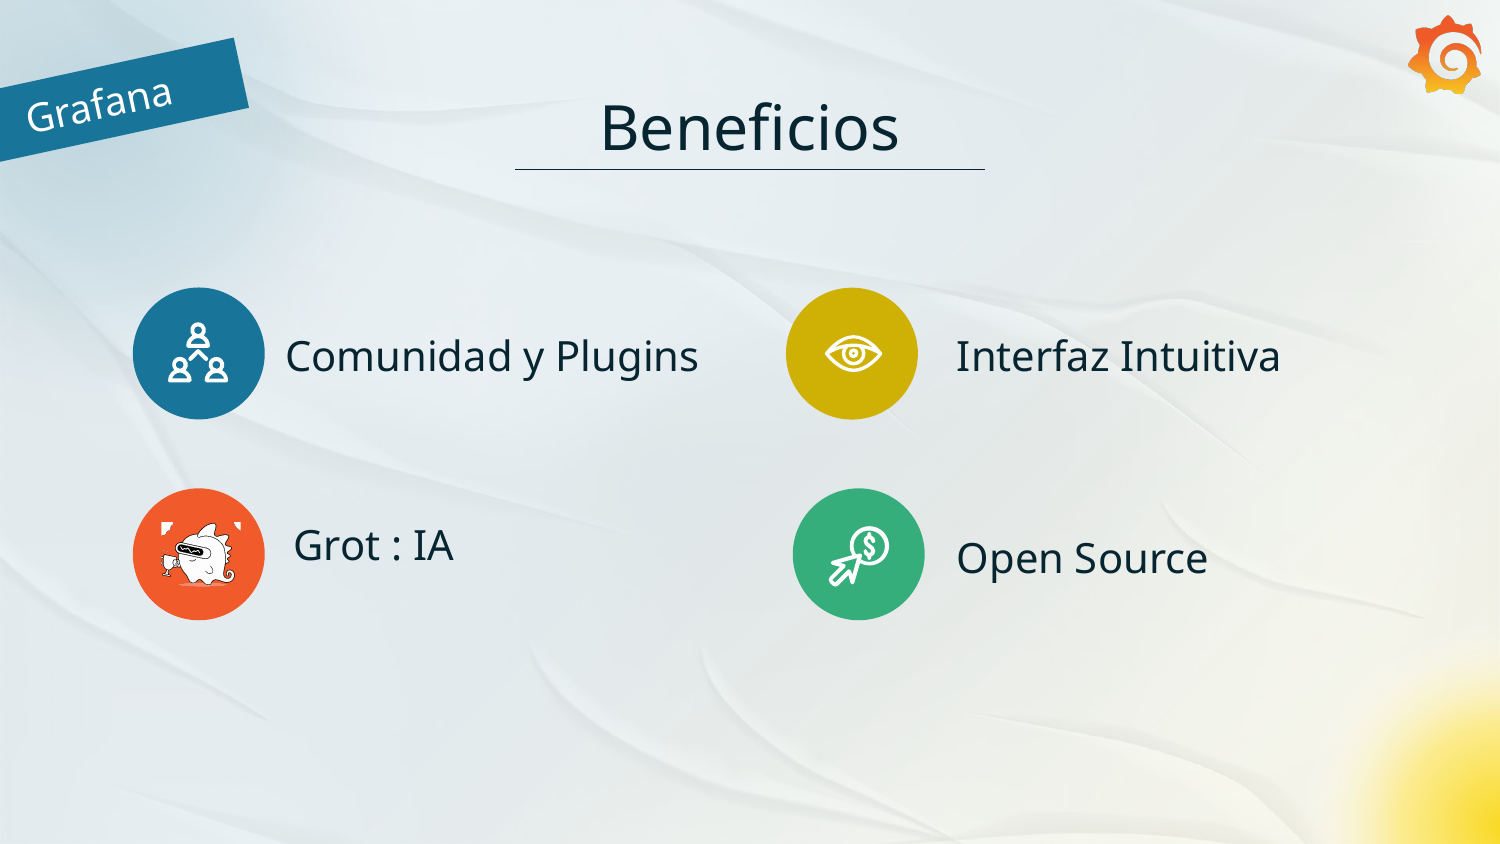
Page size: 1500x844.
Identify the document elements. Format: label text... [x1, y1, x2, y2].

text_box [132, 488, 265, 621]
text_box [132, 287, 265, 420]
subtitle Comunidad y Plugins [285, 330, 714, 387]
text_box Grafana [0, 37, 249, 162]
text_box [725, 396, 1092, 763]
picture [161, 522, 241, 587]
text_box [828, 525, 890, 587]
title Beneficios [119, 87, 1381, 165]
text_box Grot : IA [293, 518, 723, 576]
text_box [167, 322, 229, 383]
text_box [785, 287, 918, 396]
picture [1394, 15, 1485, 94]
text_box Open Source [956, 532, 1386, 589]
text_box [792, 488, 925, 621]
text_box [824, 334, 883, 373]
subtitle Interfaz Intuitiva [956, 330, 1386, 387]
